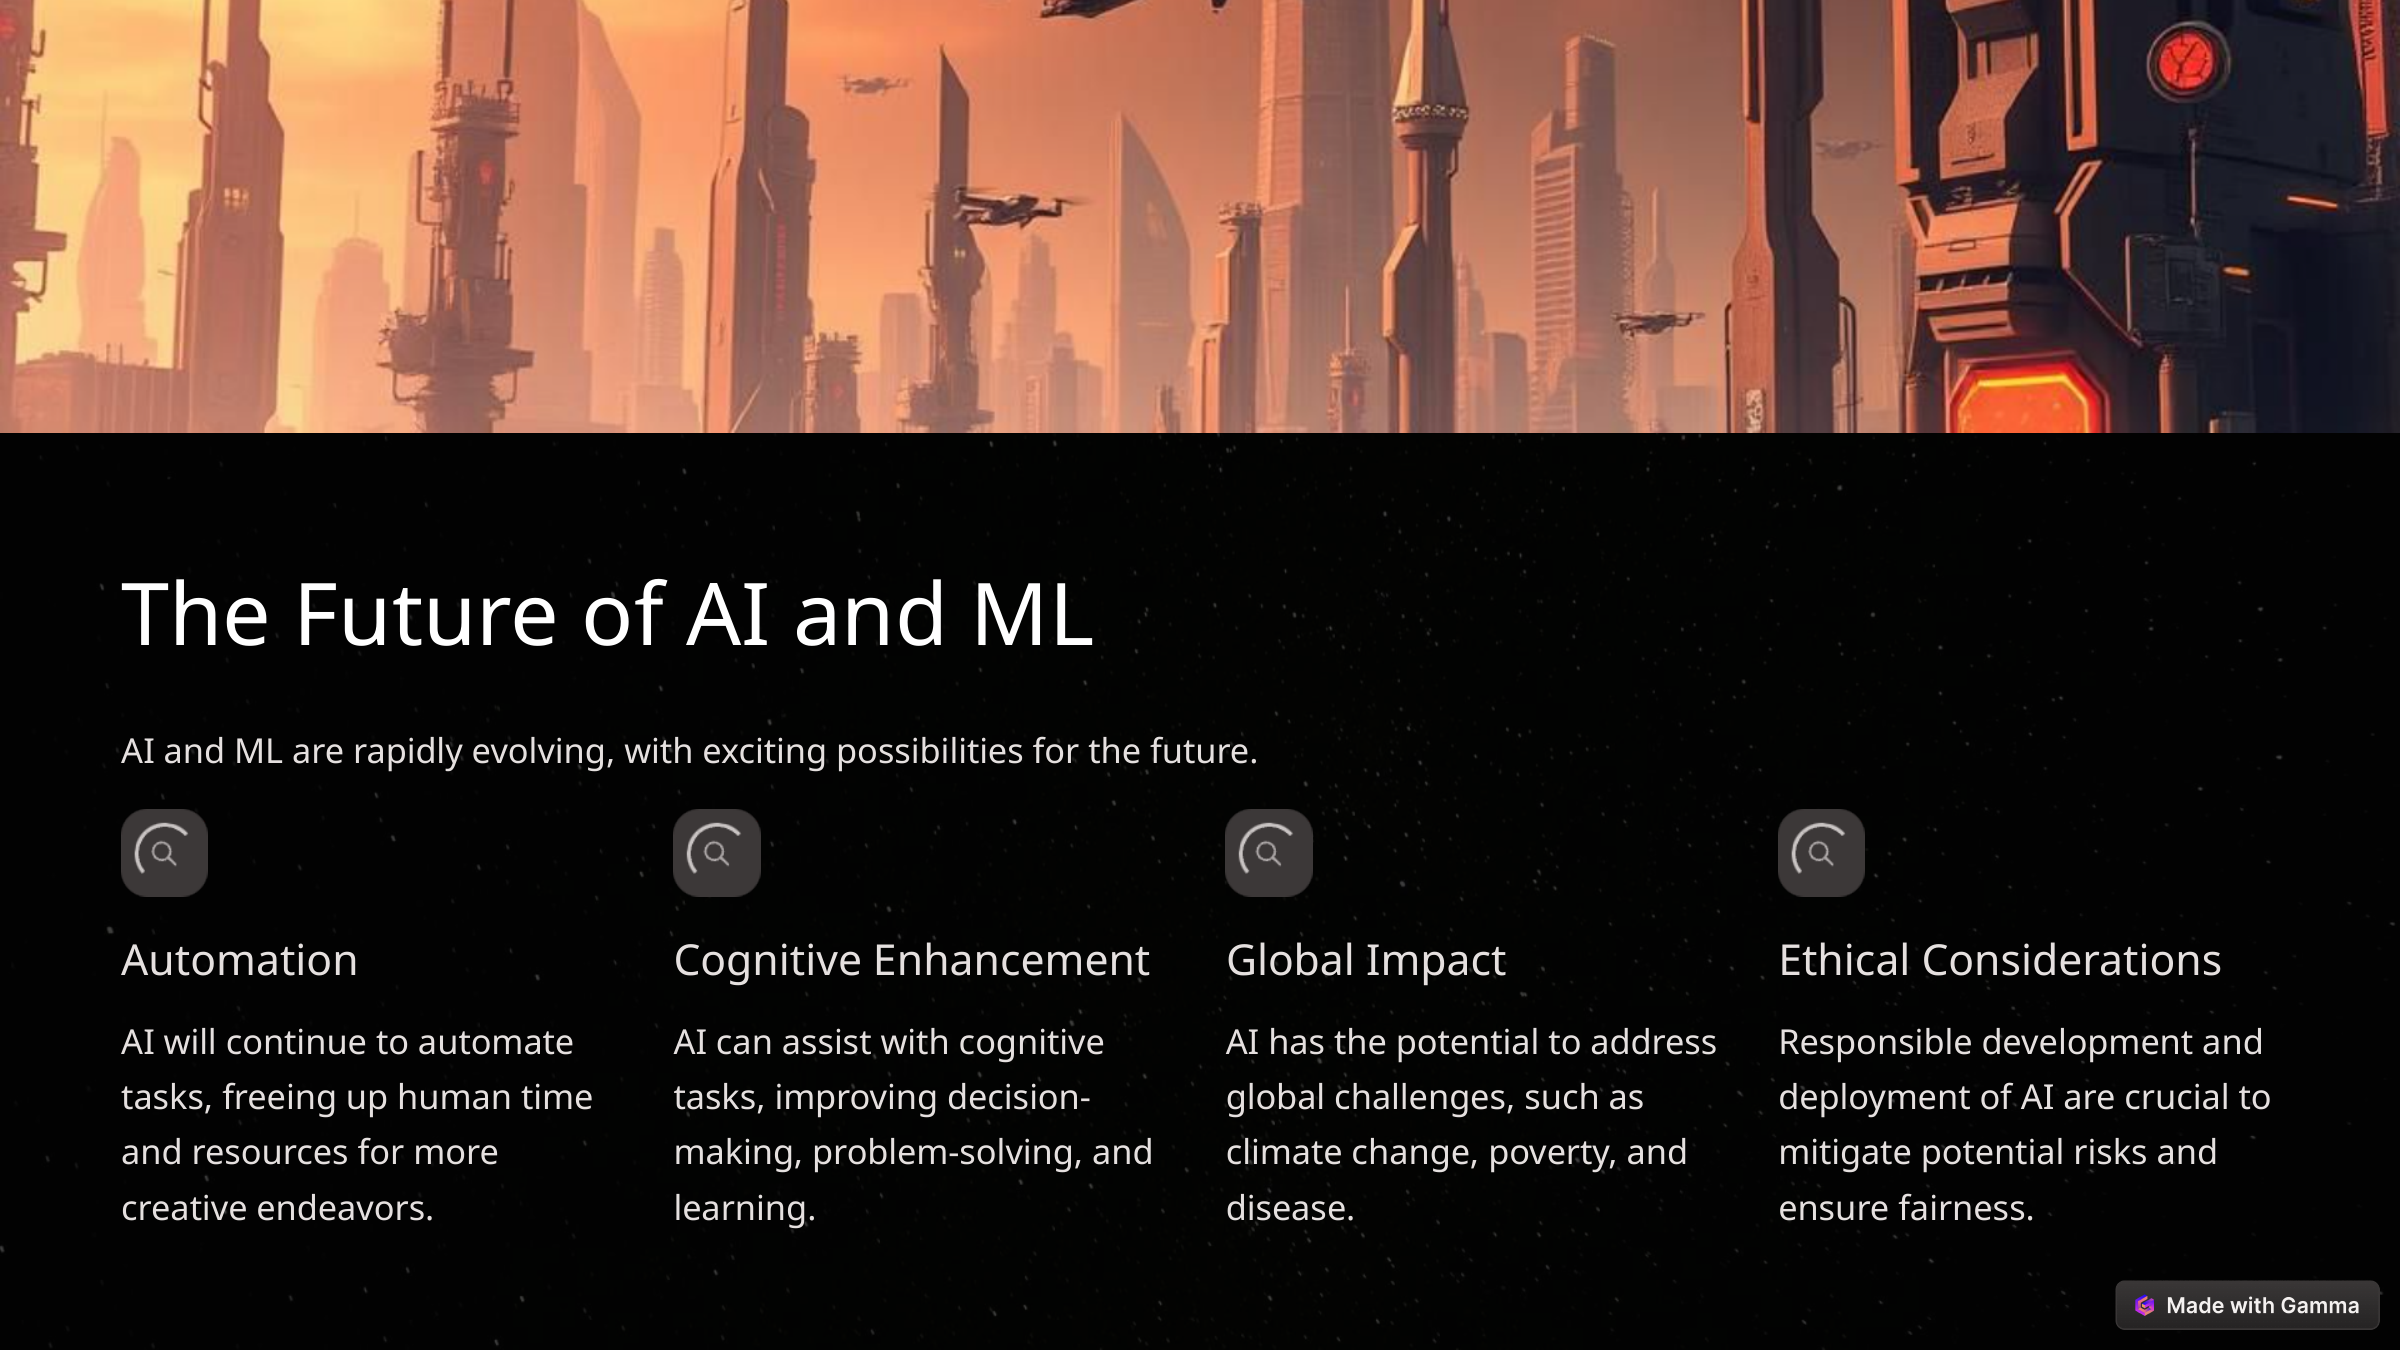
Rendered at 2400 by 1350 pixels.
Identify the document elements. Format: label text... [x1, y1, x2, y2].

text_box Automation [121, 931, 555, 986]
text_box Cognitive Enhancement [673, 931, 1148, 986]
text_box AI will continue to automate tasks, freeing up human time and resources for more creative endeavors. [121, 1005, 622, 1228]
text_box AI has the potential to address global challenges, such as climate change, poverty, and disease. [1225, 1005, 1727, 1228]
text_box Responsible development and deployment of AI are crucial to mitigate potential risks and ensure fairness. [1778, 1005, 2279, 1228]
text_box AI can assist with cognitive tasks, improving decision-making, problem-solving, and learning. [673, 1005, 1174, 1228]
text_box AI and ML are rapidly evolving, with exciting possibilities for the future. [121, 715, 2279, 771]
text_box Ethical Considerations [1778, 931, 2223, 986]
picture [0, 0, 2400, 1350]
text_box The Future of AI and ML [121, 555, 1086, 664]
text_box Global Impact [1225, 931, 1659, 986]
